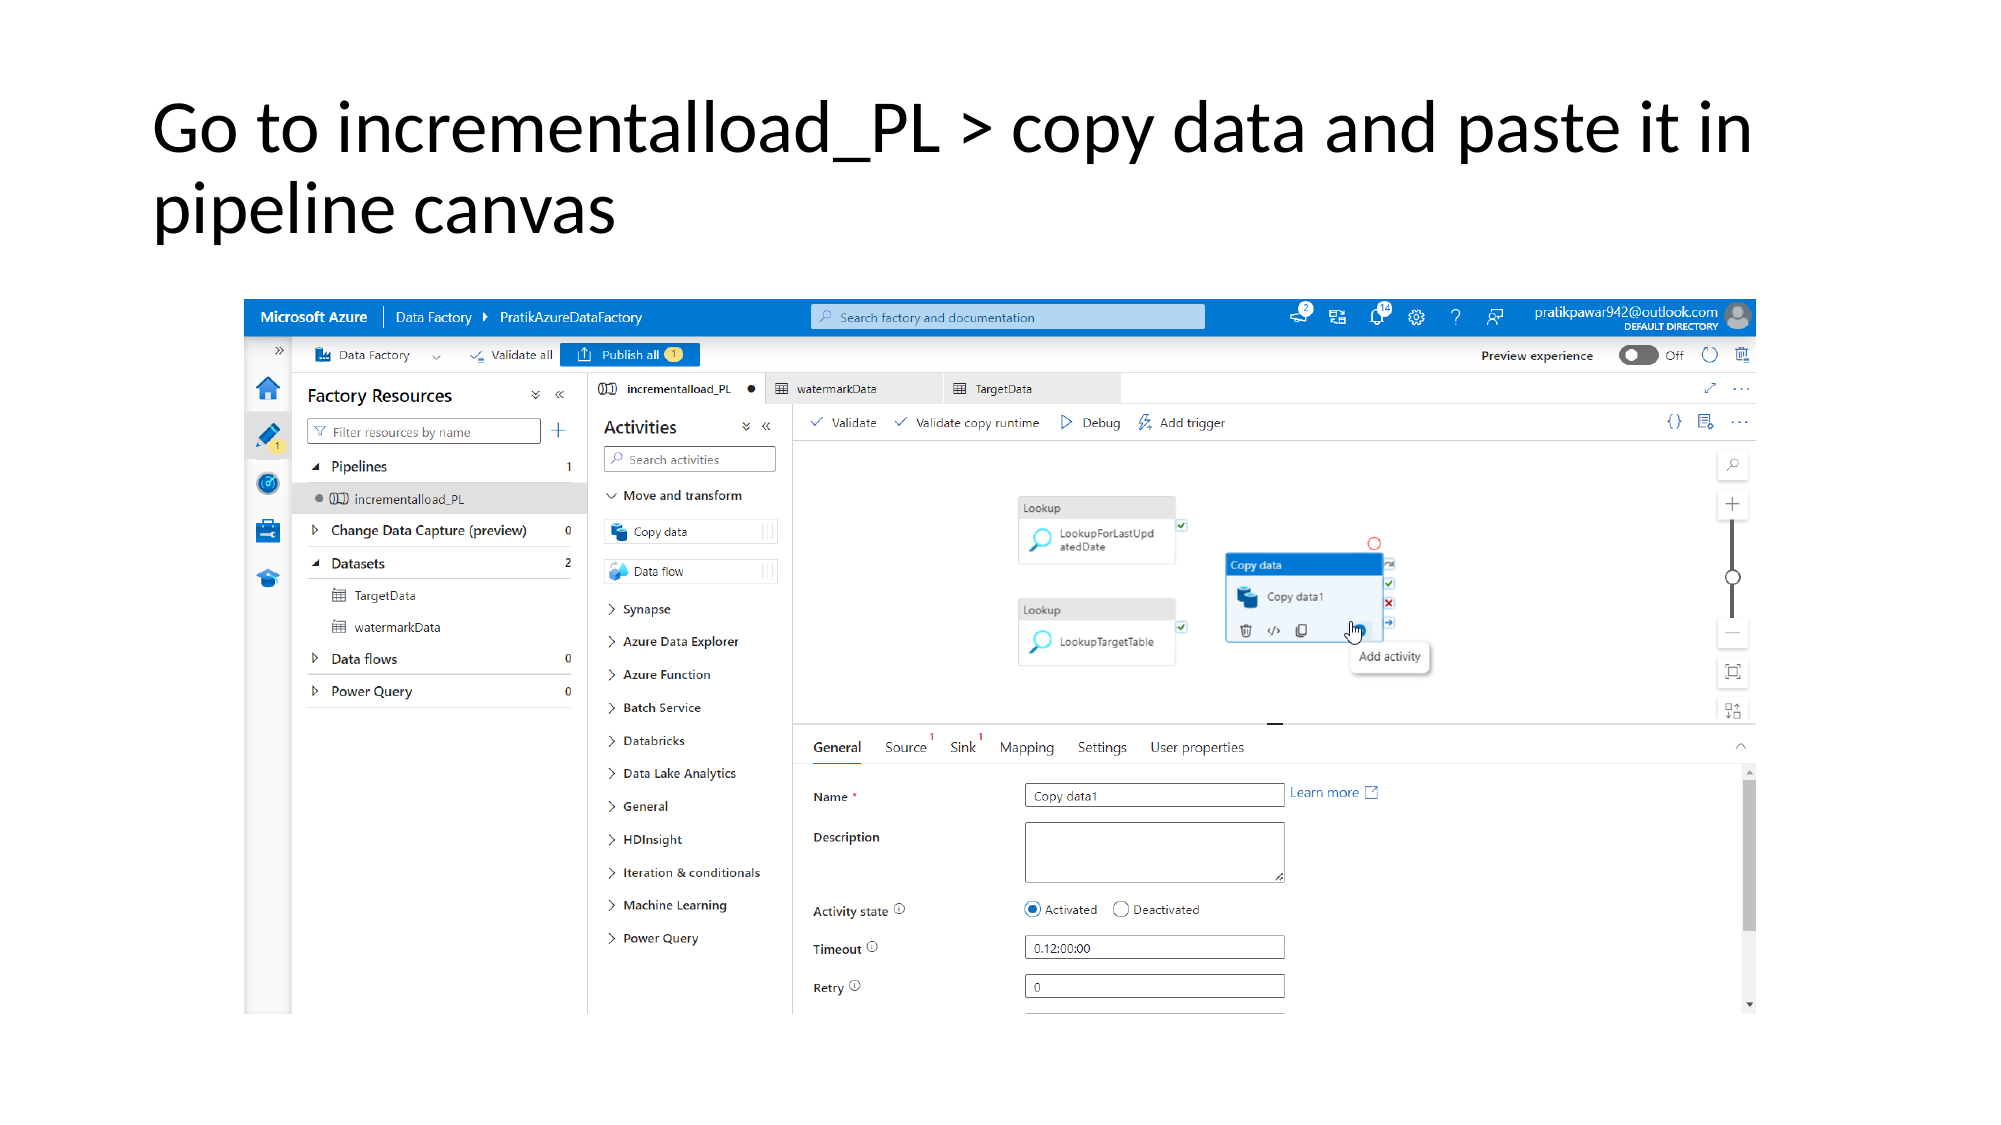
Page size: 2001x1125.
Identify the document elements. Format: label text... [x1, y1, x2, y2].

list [243, 299, 1756, 1014]
title Go to incrementalload_PL > copy data and paste it in pipeline canvas [137, 59, 1863, 278]
